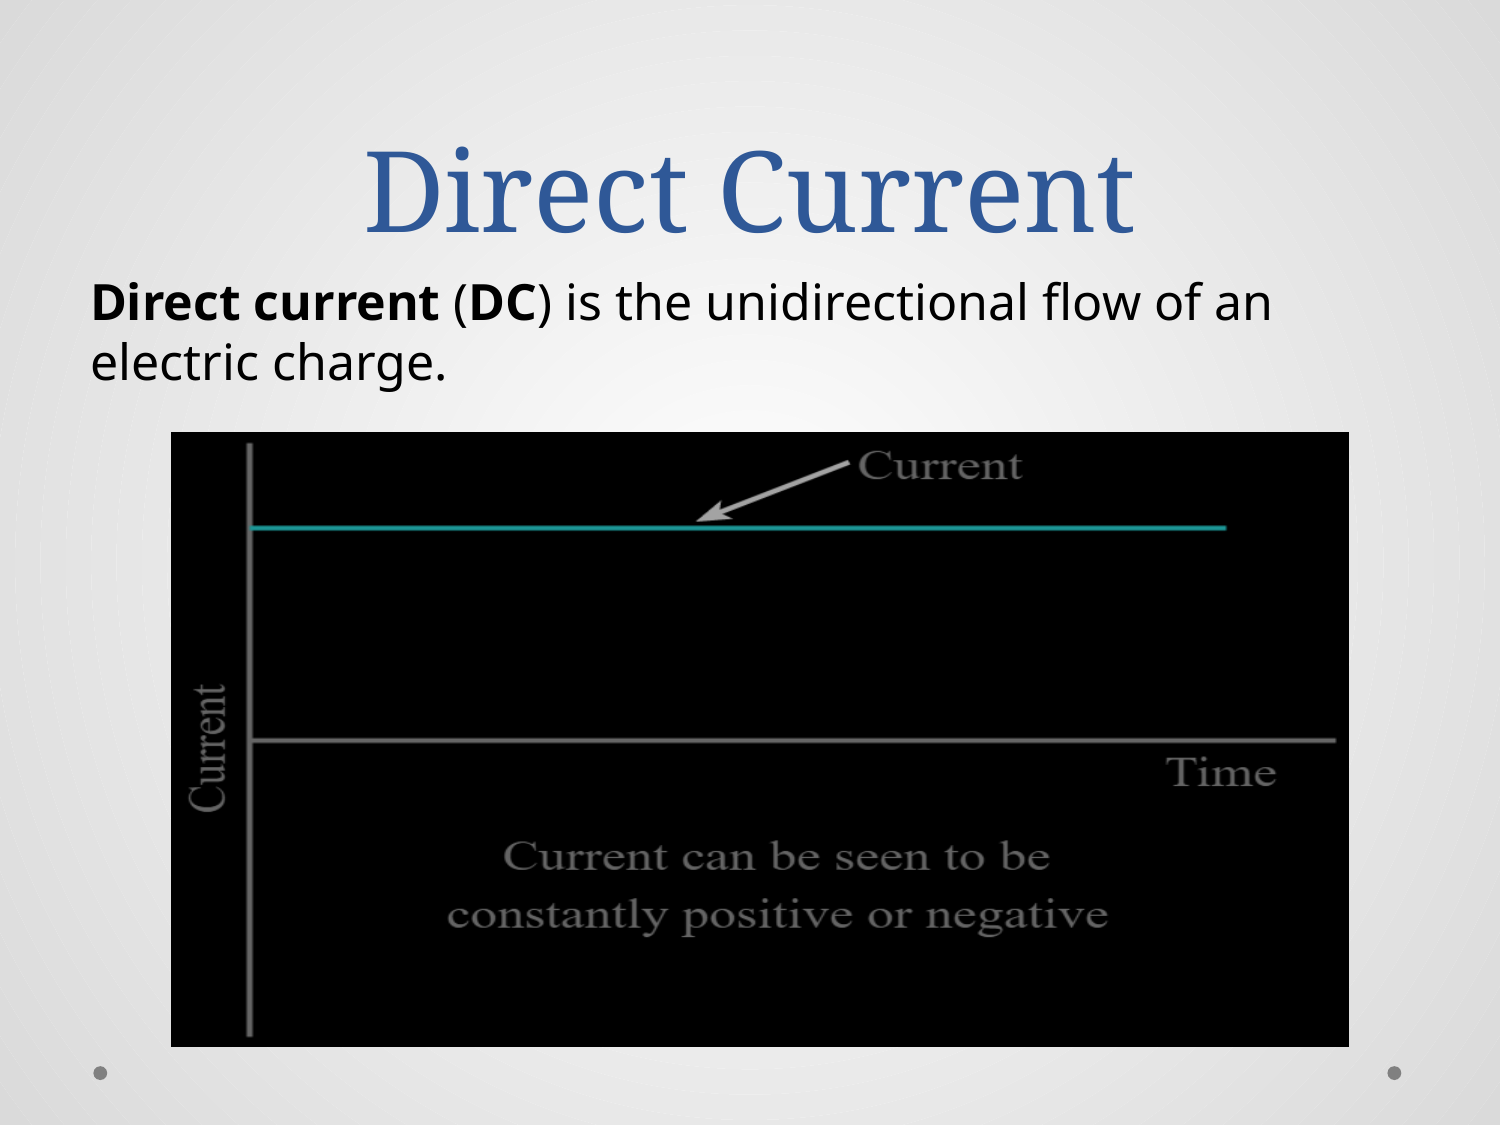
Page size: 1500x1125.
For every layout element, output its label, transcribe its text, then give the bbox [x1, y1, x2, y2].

picture [170, 432, 1350, 1048]
title Direct Current [75, 0, 1425, 262]
list Direct current (DC) is the unidirectional flow of an electric charge. [75, 262, 1425, 1005]
